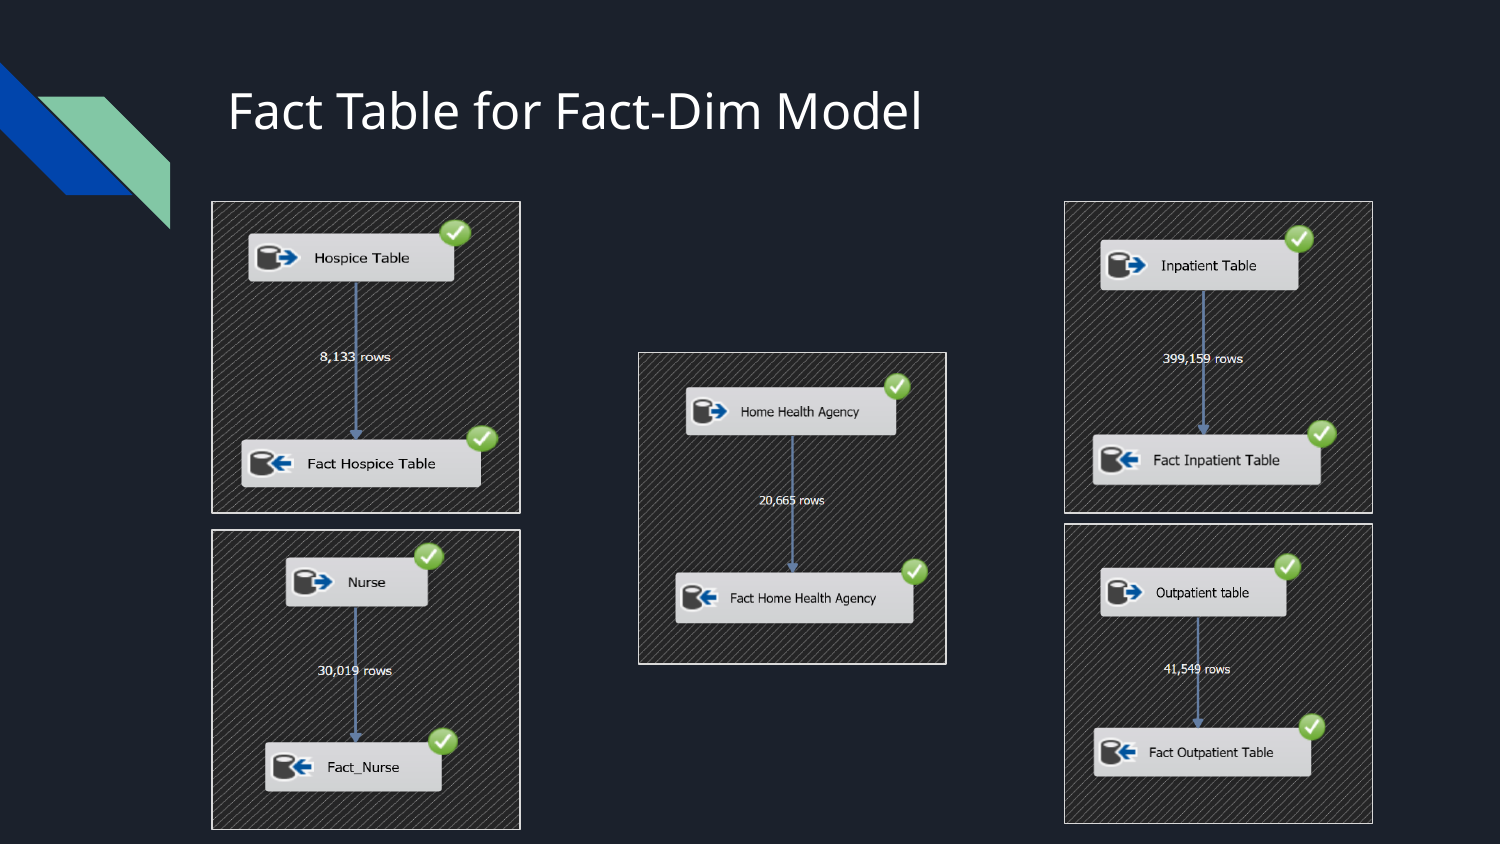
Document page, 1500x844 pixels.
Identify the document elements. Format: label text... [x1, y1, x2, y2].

picture [212, 201, 520, 513]
title Fact Table for Fact-Dim Model [212, 64, 1372, 203]
picture [212, 530, 520, 829]
picture [1065, 524, 1372, 823]
picture [1065, 201, 1372, 513]
picture [638, 352, 946, 664]
